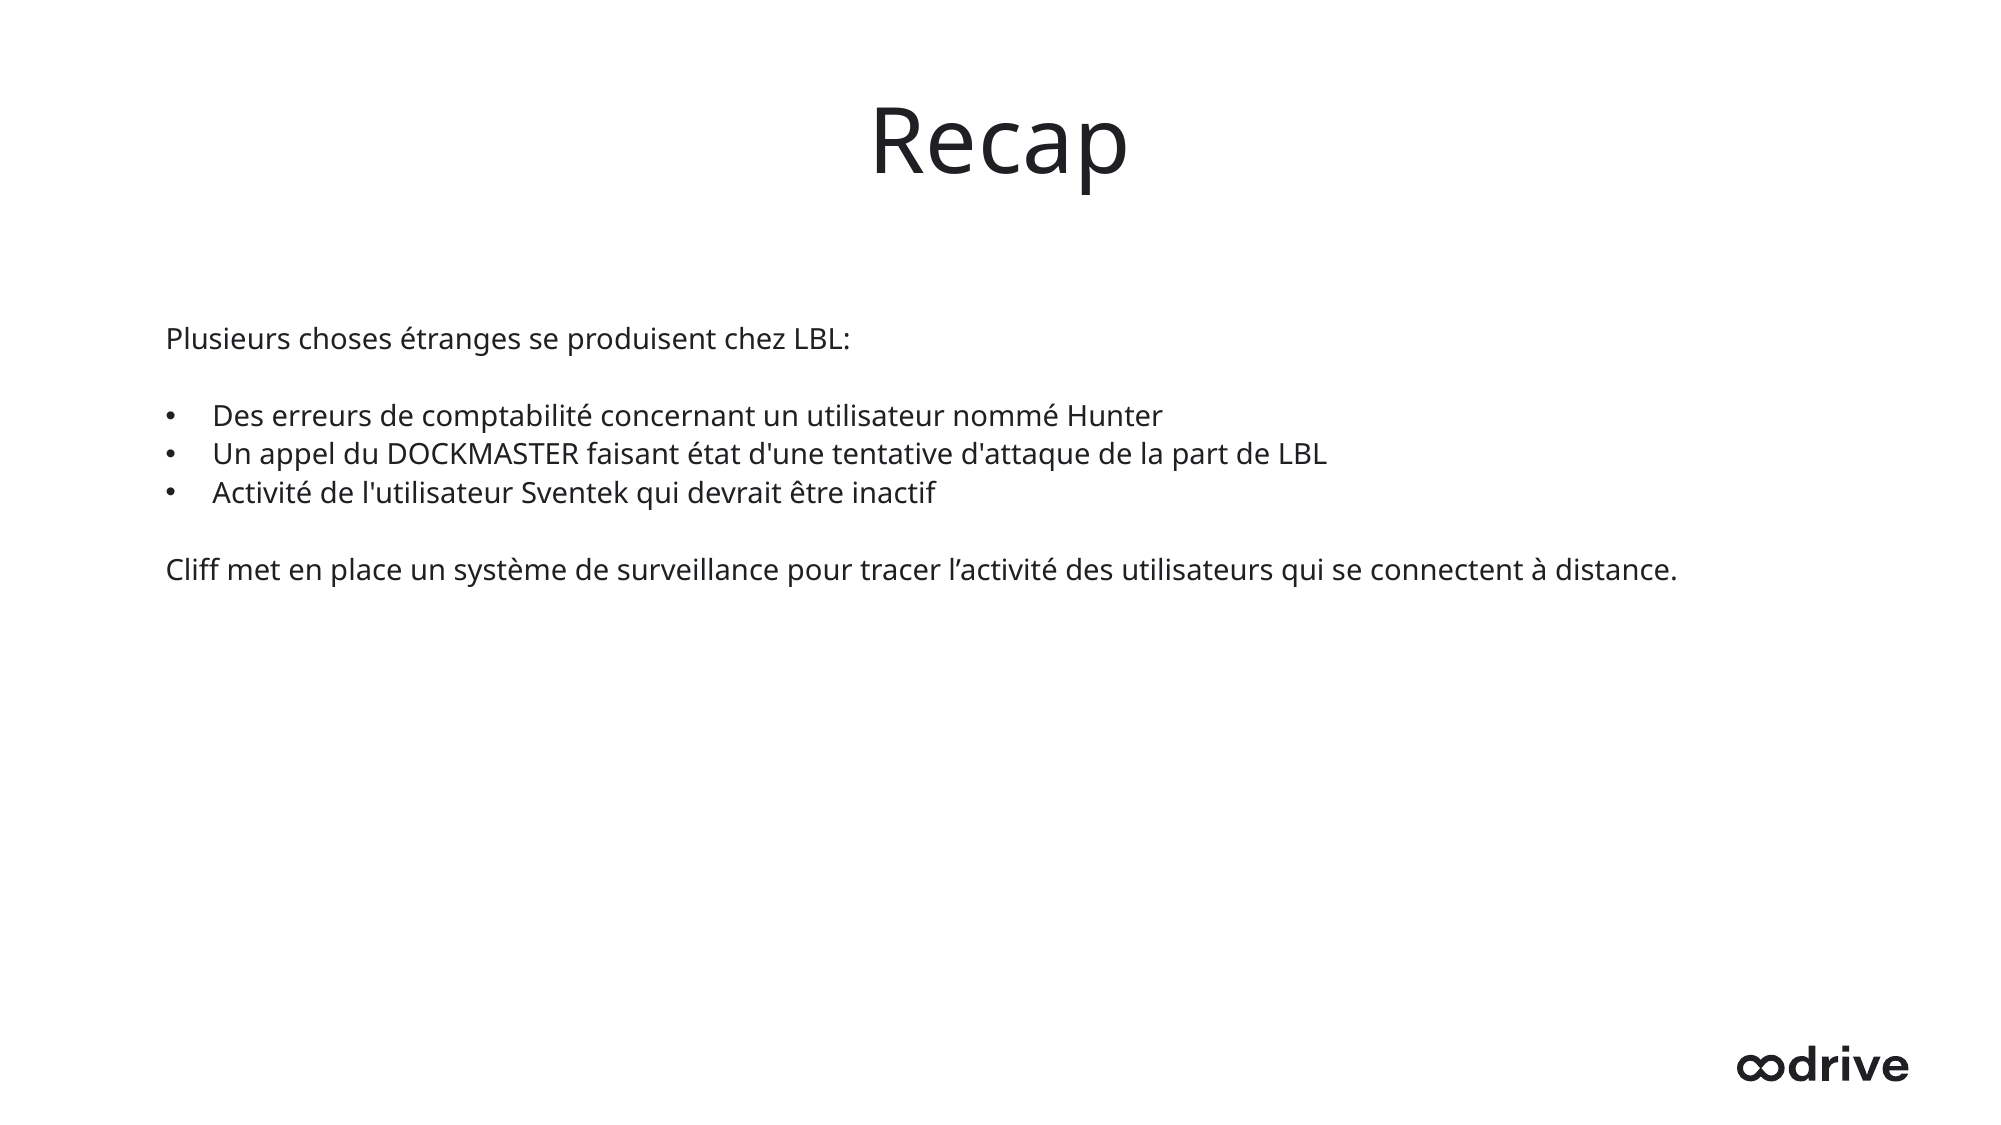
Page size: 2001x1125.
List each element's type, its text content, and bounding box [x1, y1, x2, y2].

title Recap [118, 89, 1882, 196]
text_box [110, 392, 1941, 1060]
text_box [110, 260, 1746, 367]
text_box Plusieurs choses étranges se produisent chez LBL: Des erreurs de comptabilité concernant un utilisateur nommé Hunter Un appel du DOCKMASTER faisant état d'une tentative d'attaque de la part de LBL Activité de l'utilisateur Sventek qui devrait être inactif Cliff met en place un système de surveillance pour tracer l’activité des utilisateurs qui se connectent à distance. [165, 317, 1765, 664]
